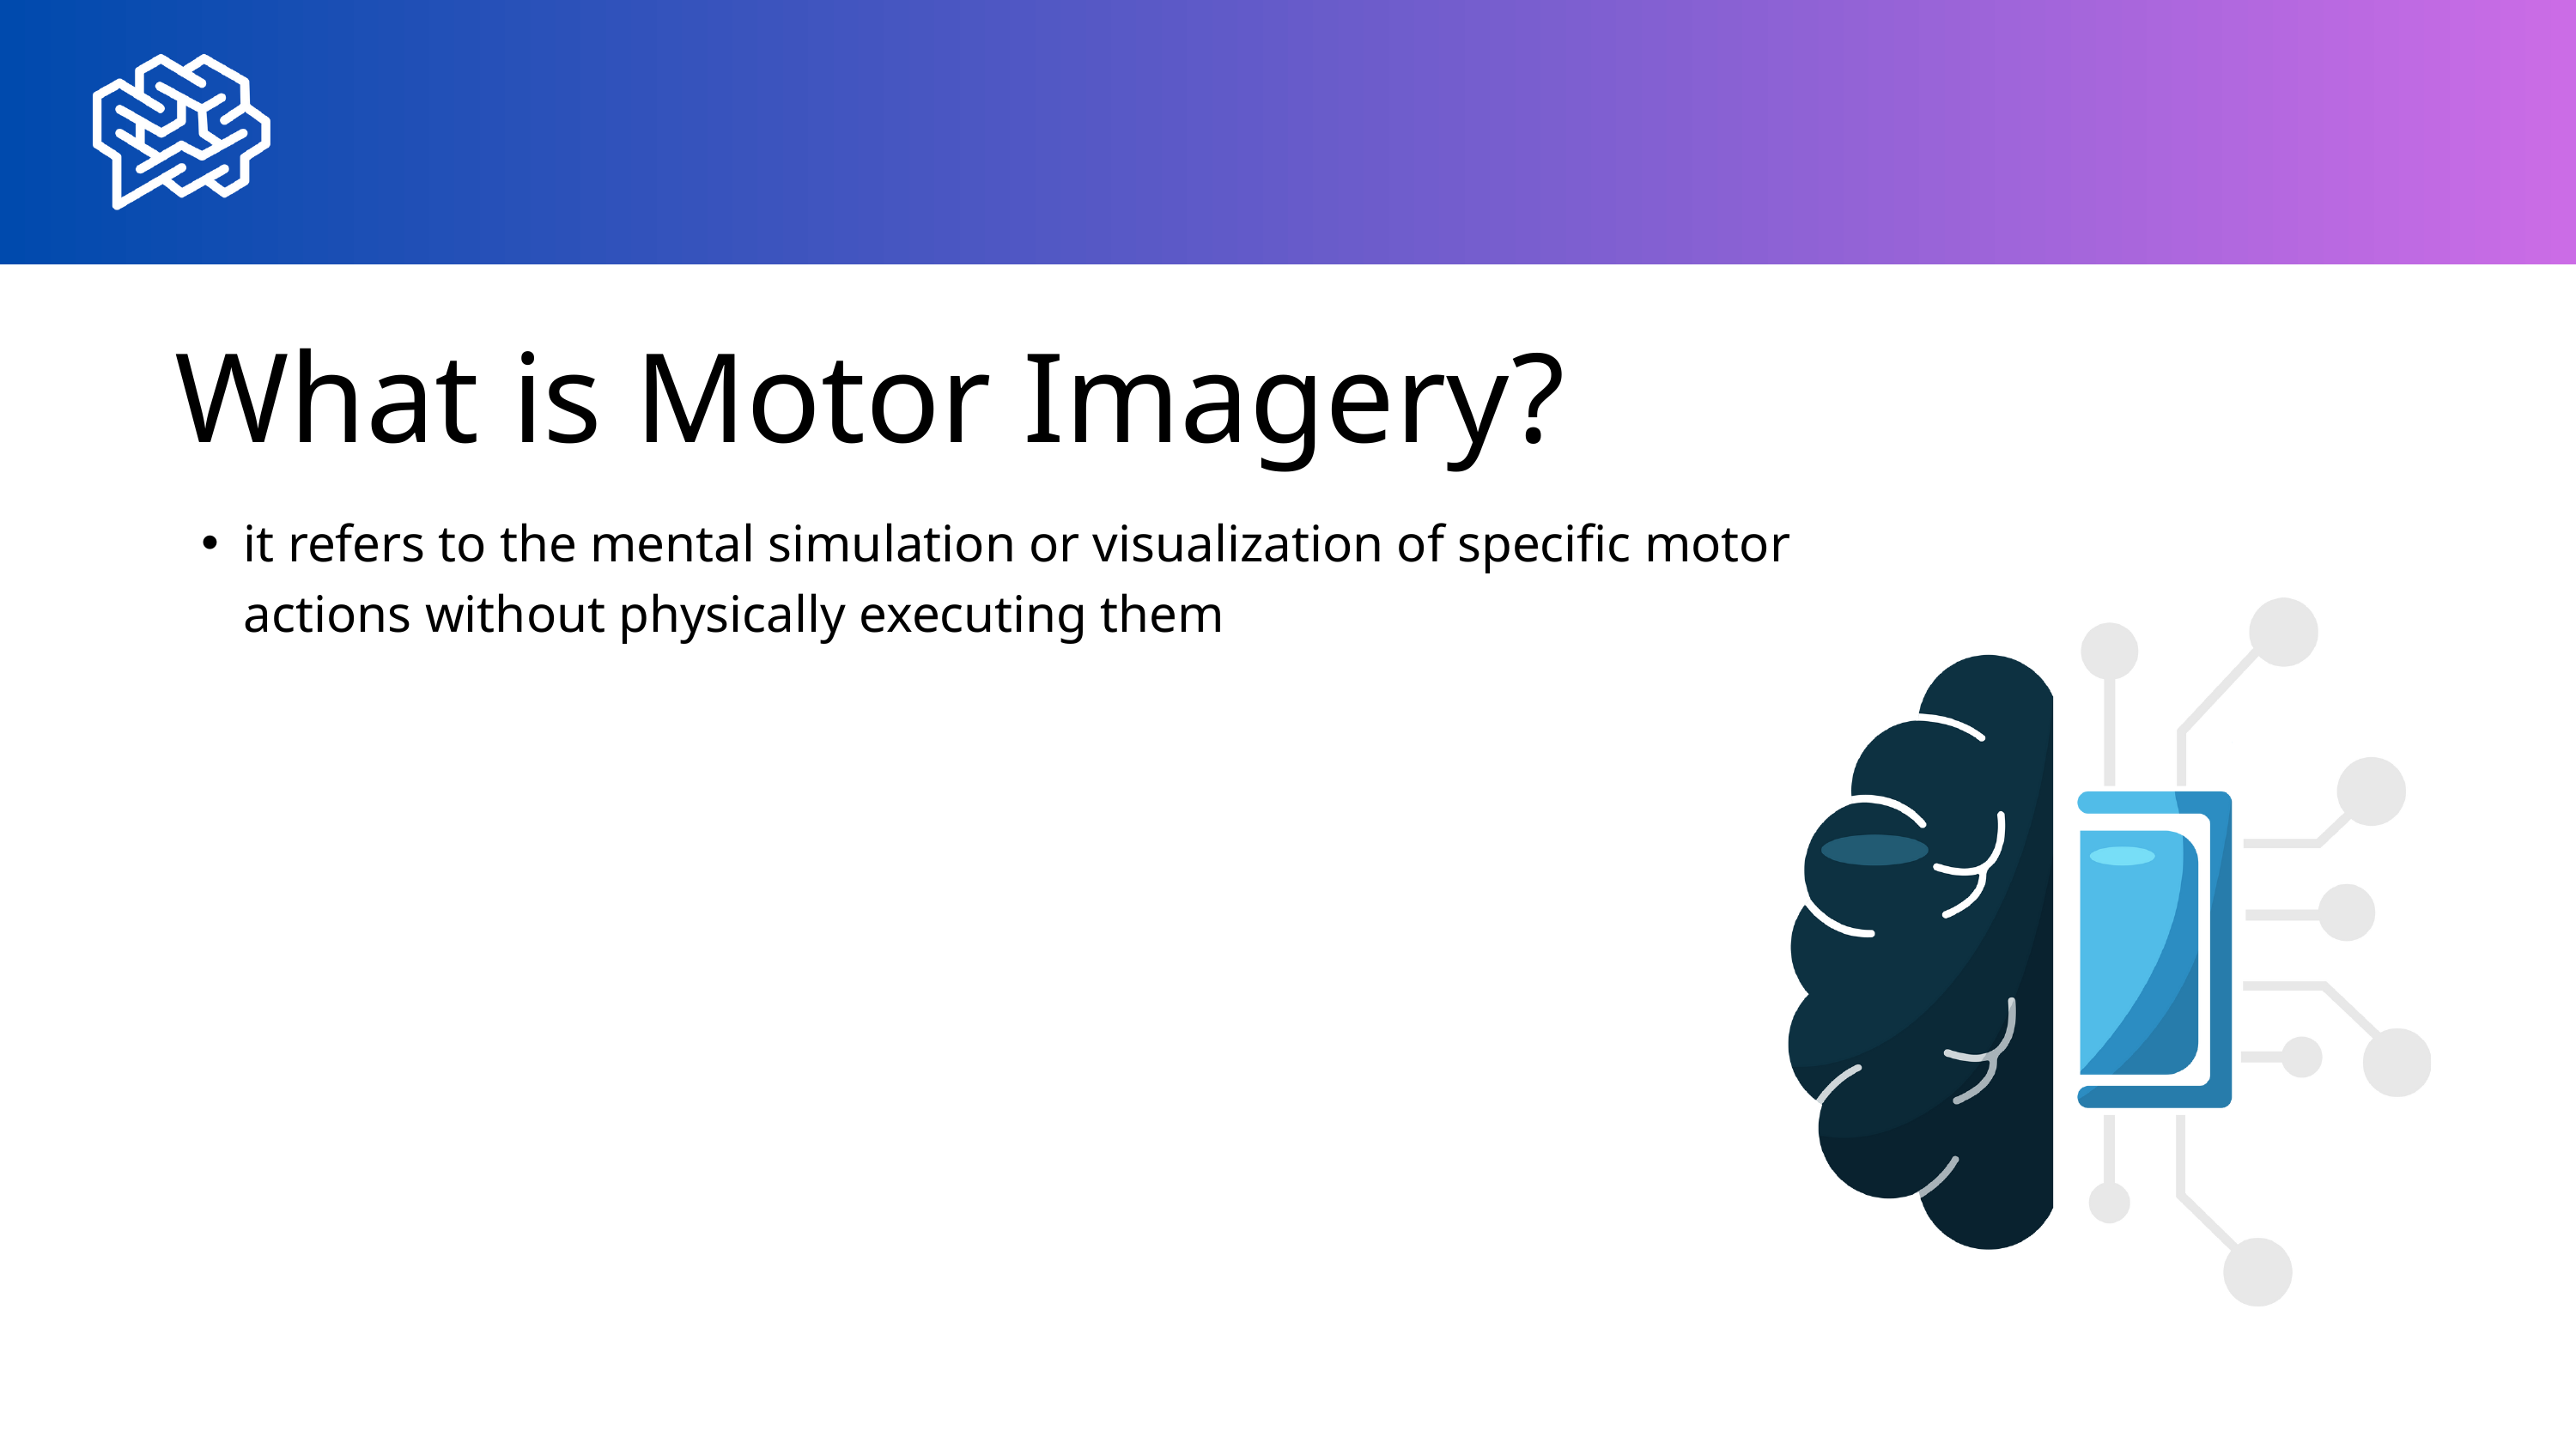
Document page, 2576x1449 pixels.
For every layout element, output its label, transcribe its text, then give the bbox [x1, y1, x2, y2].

text_box What is Motor Imagery? [158, 294, 1583, 467]
text_box it refers to the mental simulation or visualization of specific motor actions without physically executing them [158, 501, 1947, 712]
text_box [1788, 597, 2432, 1307]
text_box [0, 0, 2576, 264]
